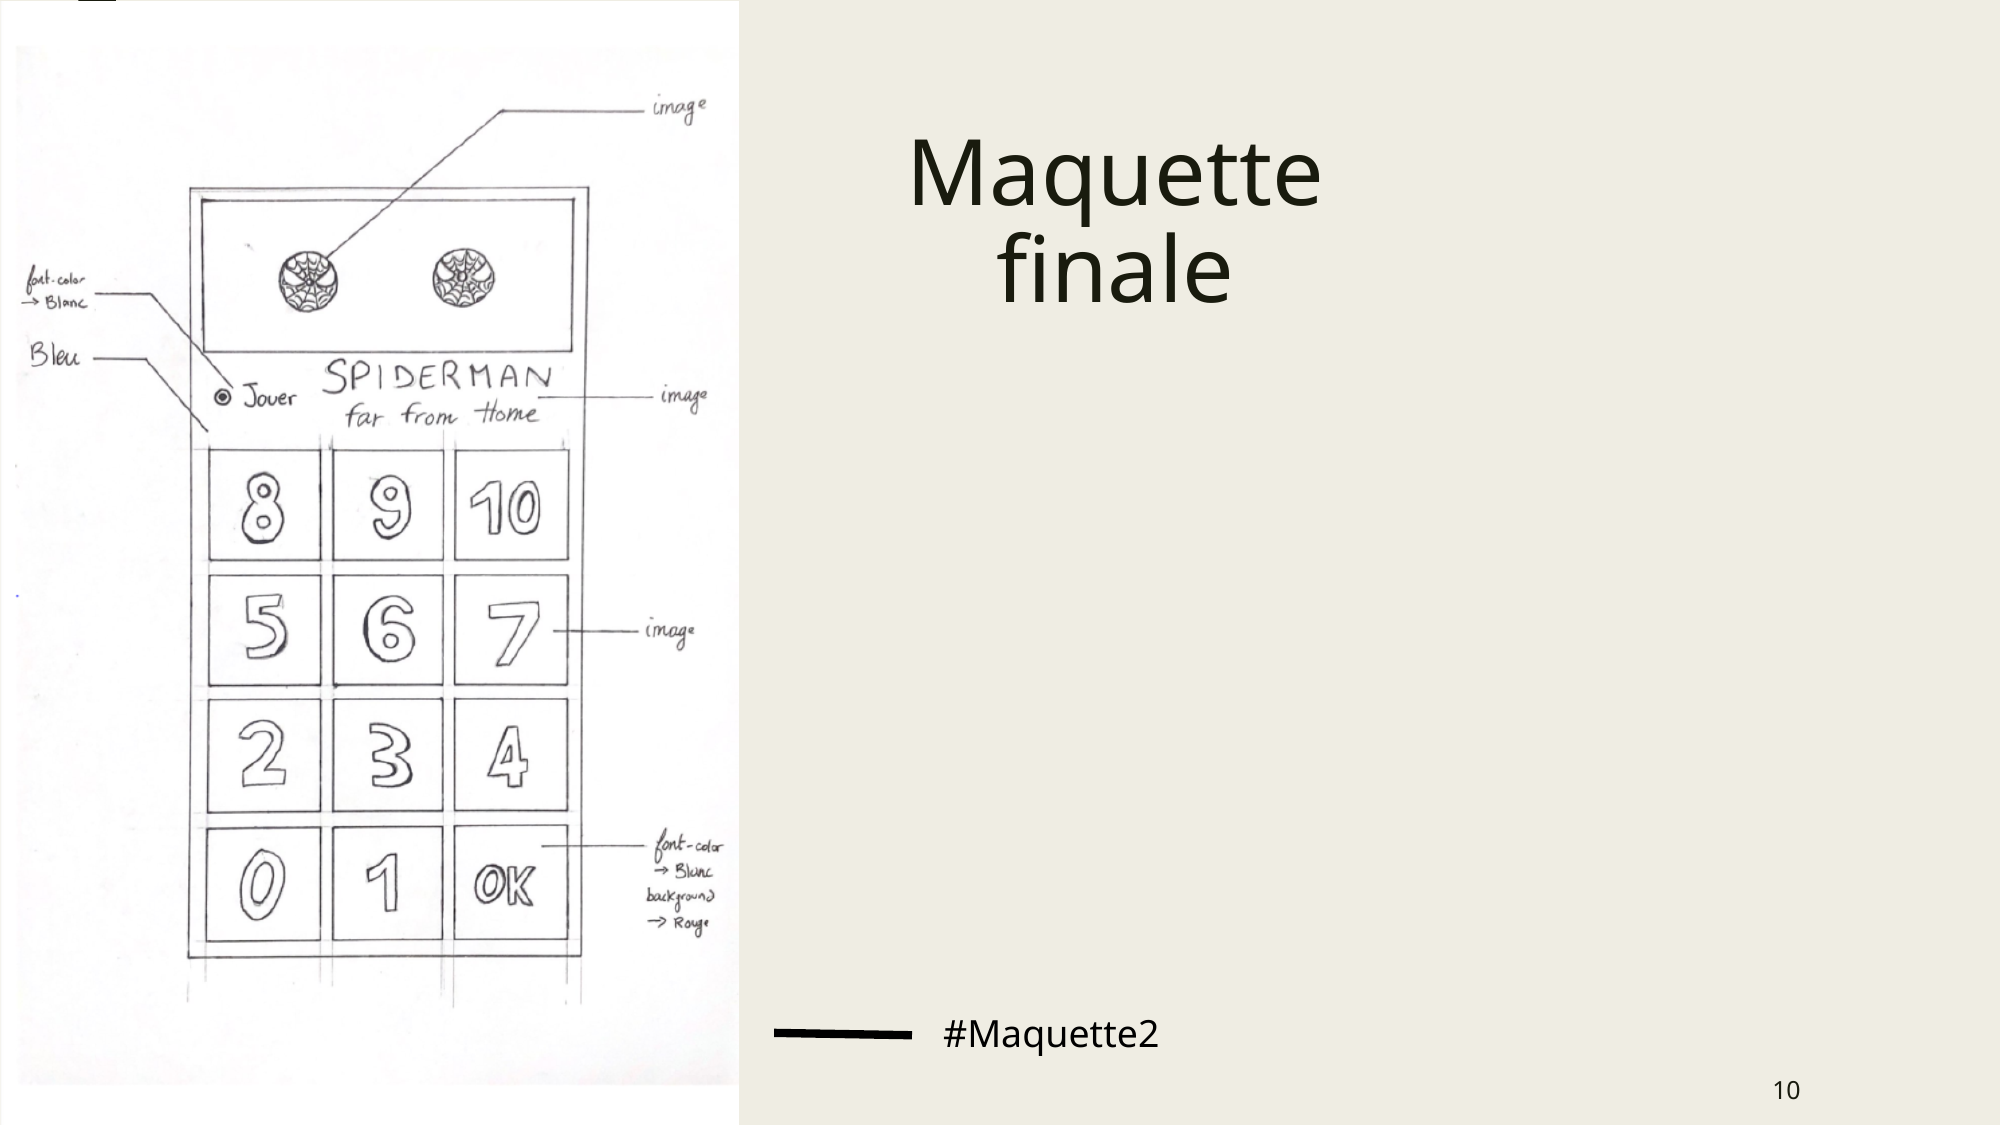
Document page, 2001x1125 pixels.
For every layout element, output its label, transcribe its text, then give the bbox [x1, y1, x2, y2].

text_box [774, 1032, 913, 1036]
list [0, 194, 933, 933]
picture [1, 2, 739, 194]
picture [1, 933, 739, 1125]
slide_number 10 [1553, 1058, 1816, 1125]
text_box #Maquette2 [928, 1002, 1238, 1063]
title Maquette finale [774, 119, 1457, 364]
